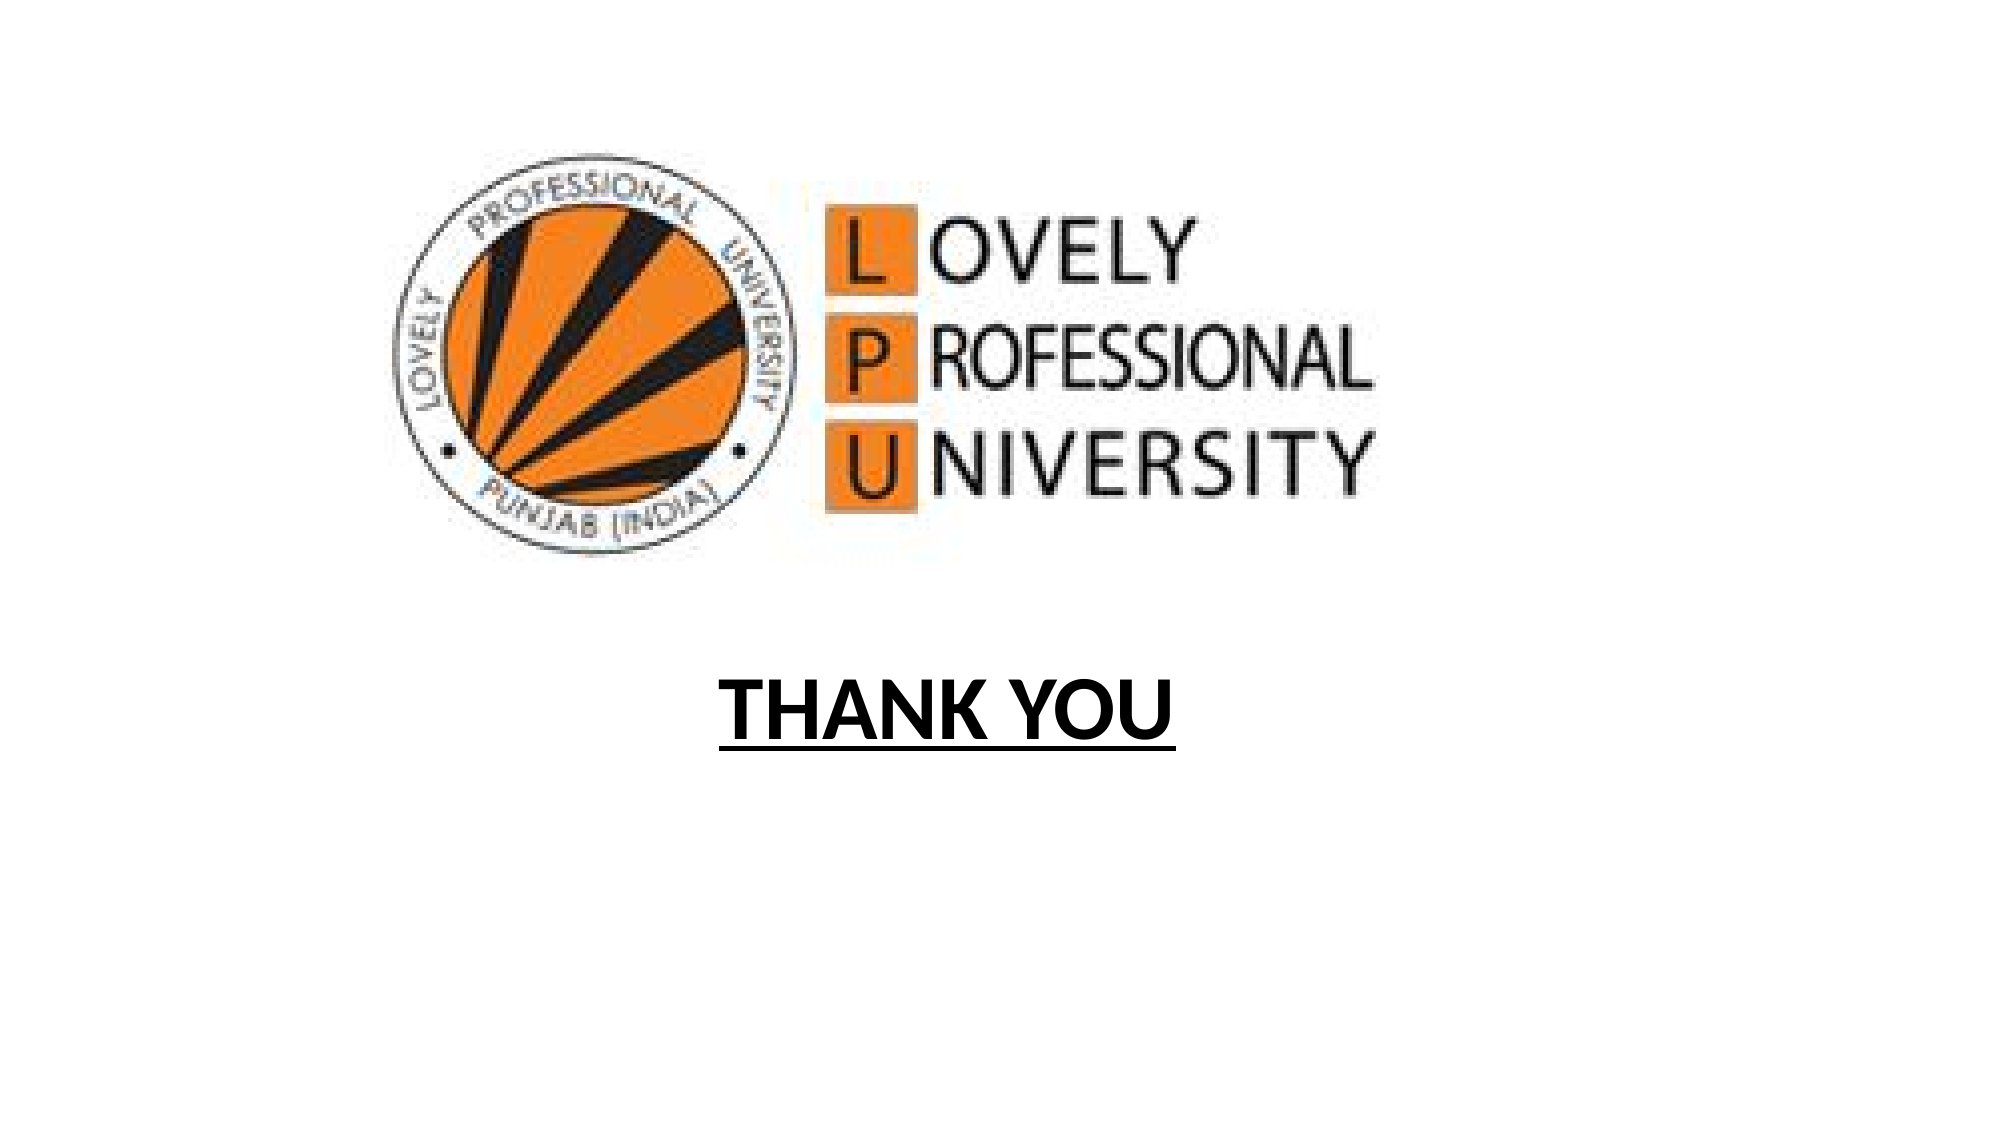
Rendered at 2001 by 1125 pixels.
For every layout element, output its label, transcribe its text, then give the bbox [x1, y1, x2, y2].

list THANK YOU [664, 654, 1231, 819]
picture [320, 54, 1605, 654]
